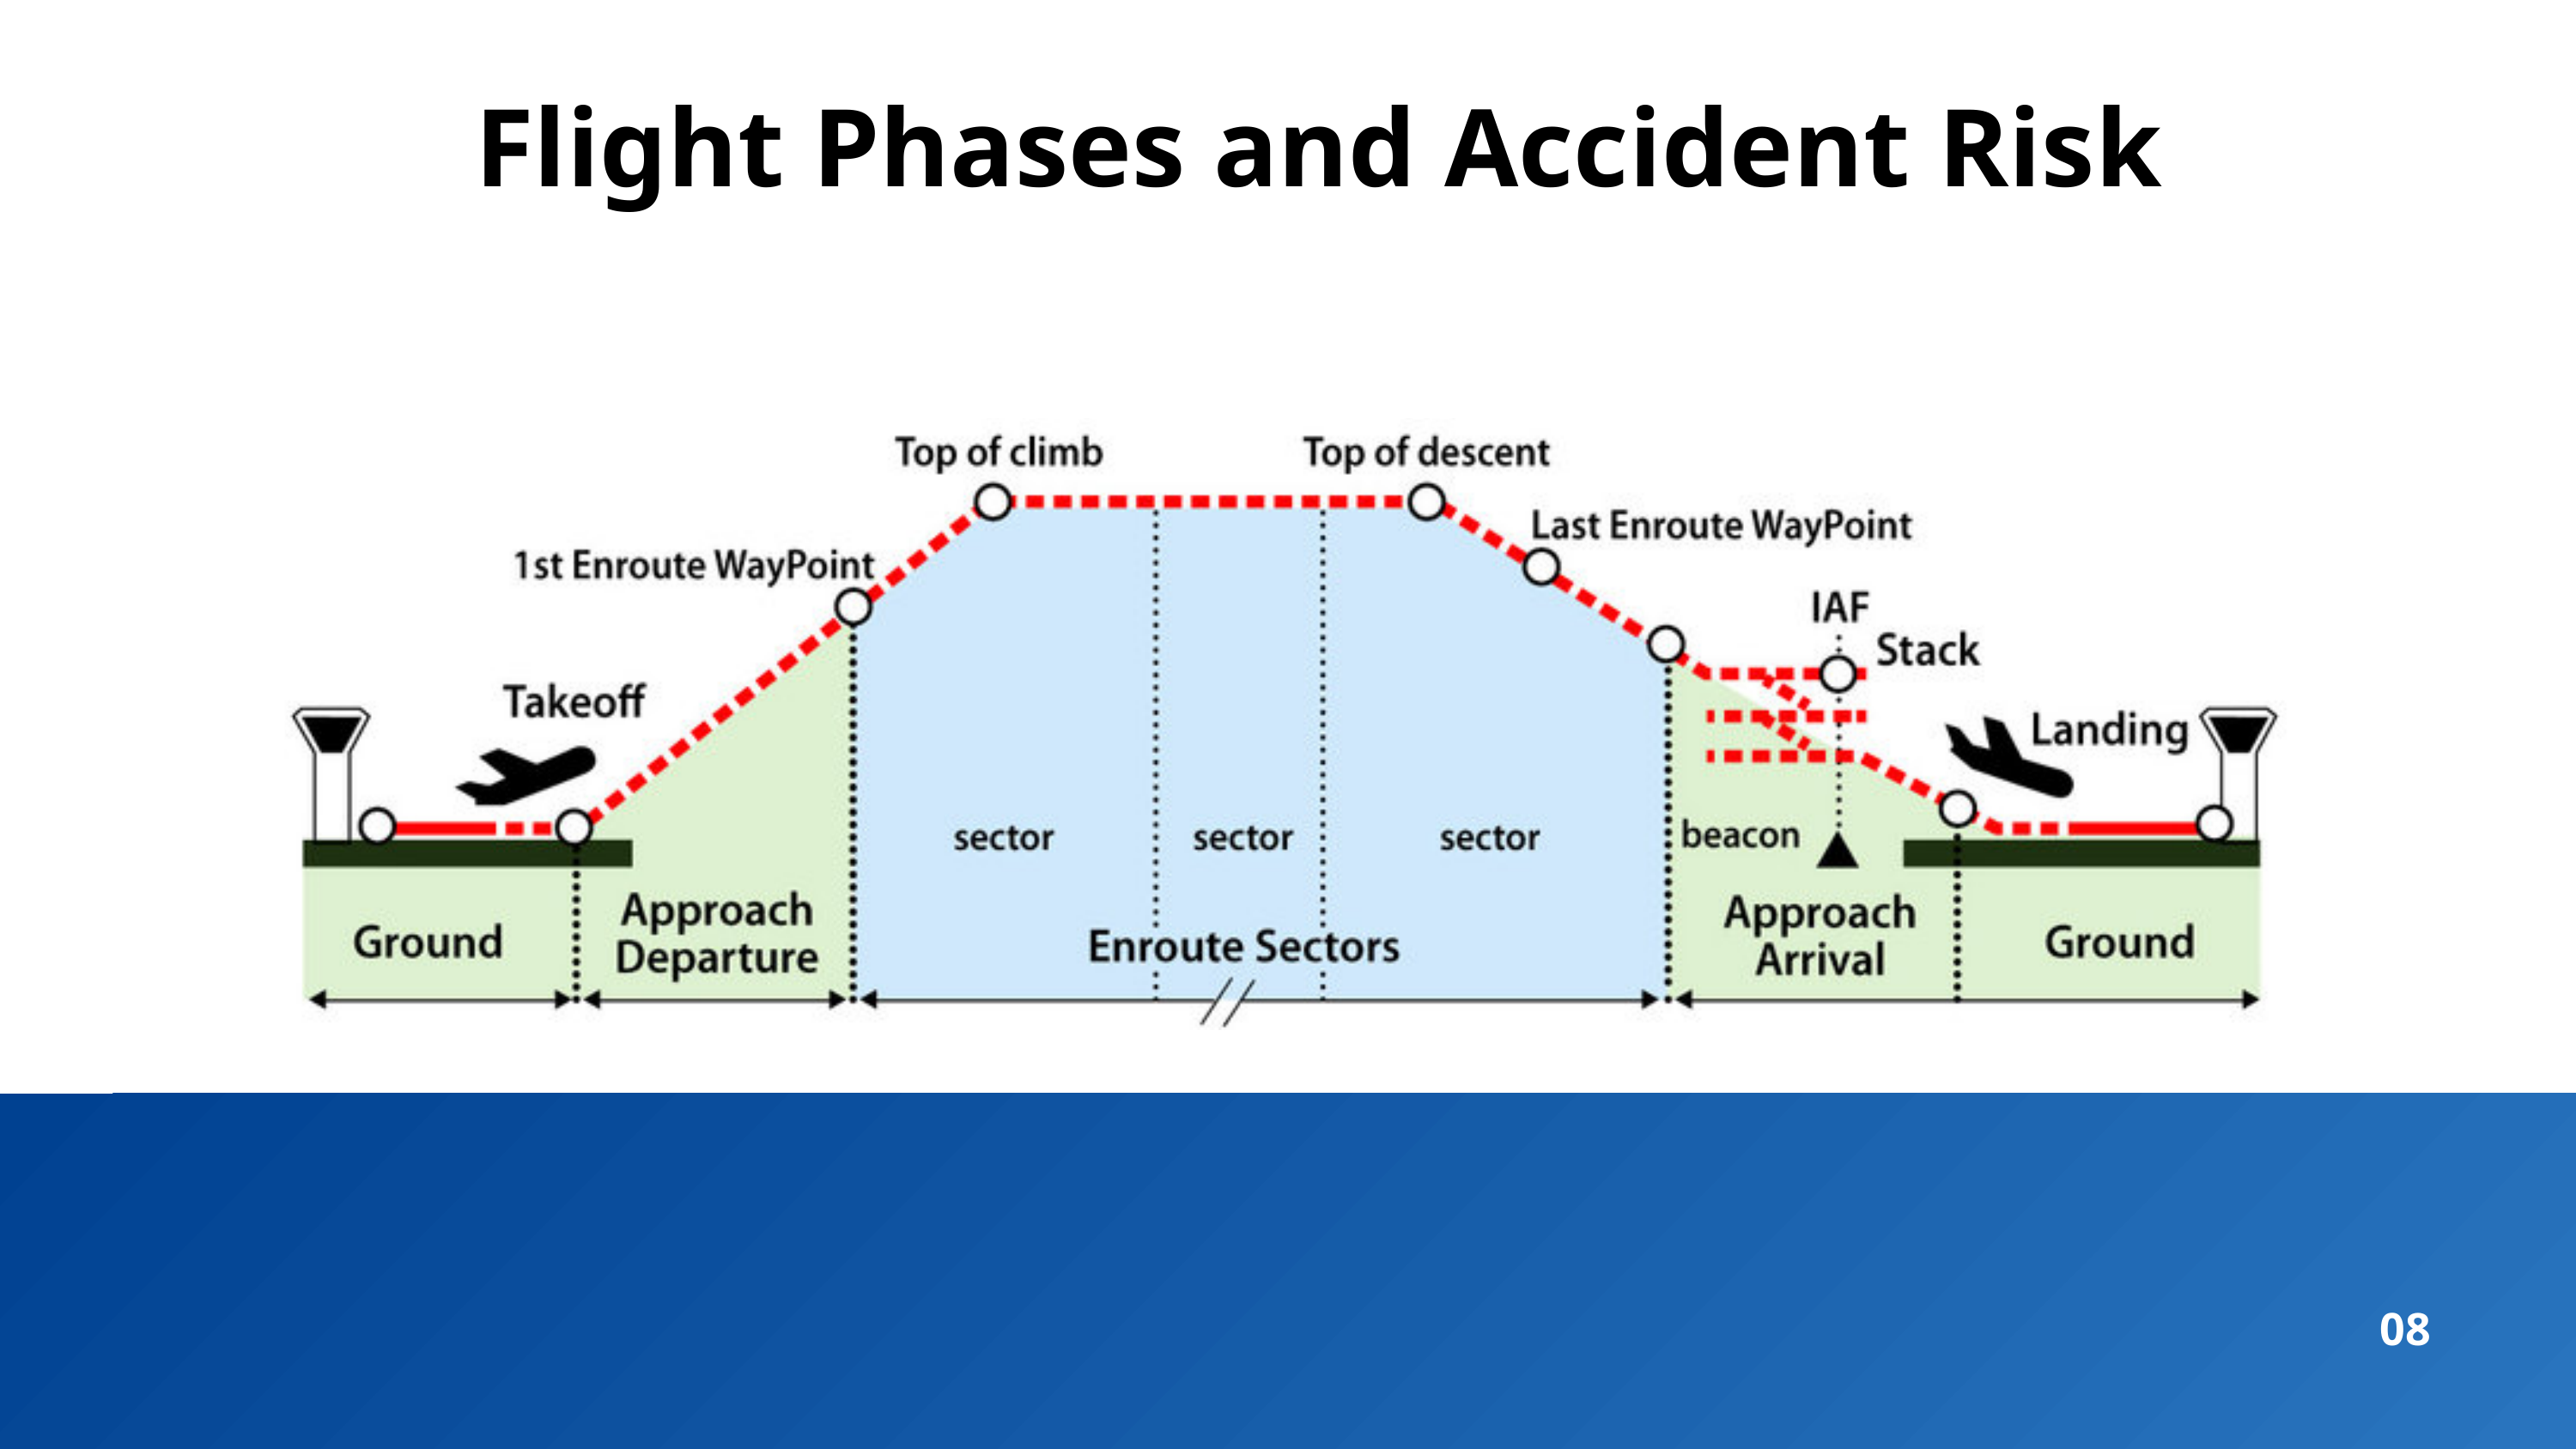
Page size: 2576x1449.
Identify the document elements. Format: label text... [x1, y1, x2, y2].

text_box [0, 1093, 2576, 1449]
text_box [284, 418, 2292, 1031]
text_box Flight Phases and Accident Risk [263, 80, 2375, 209]
